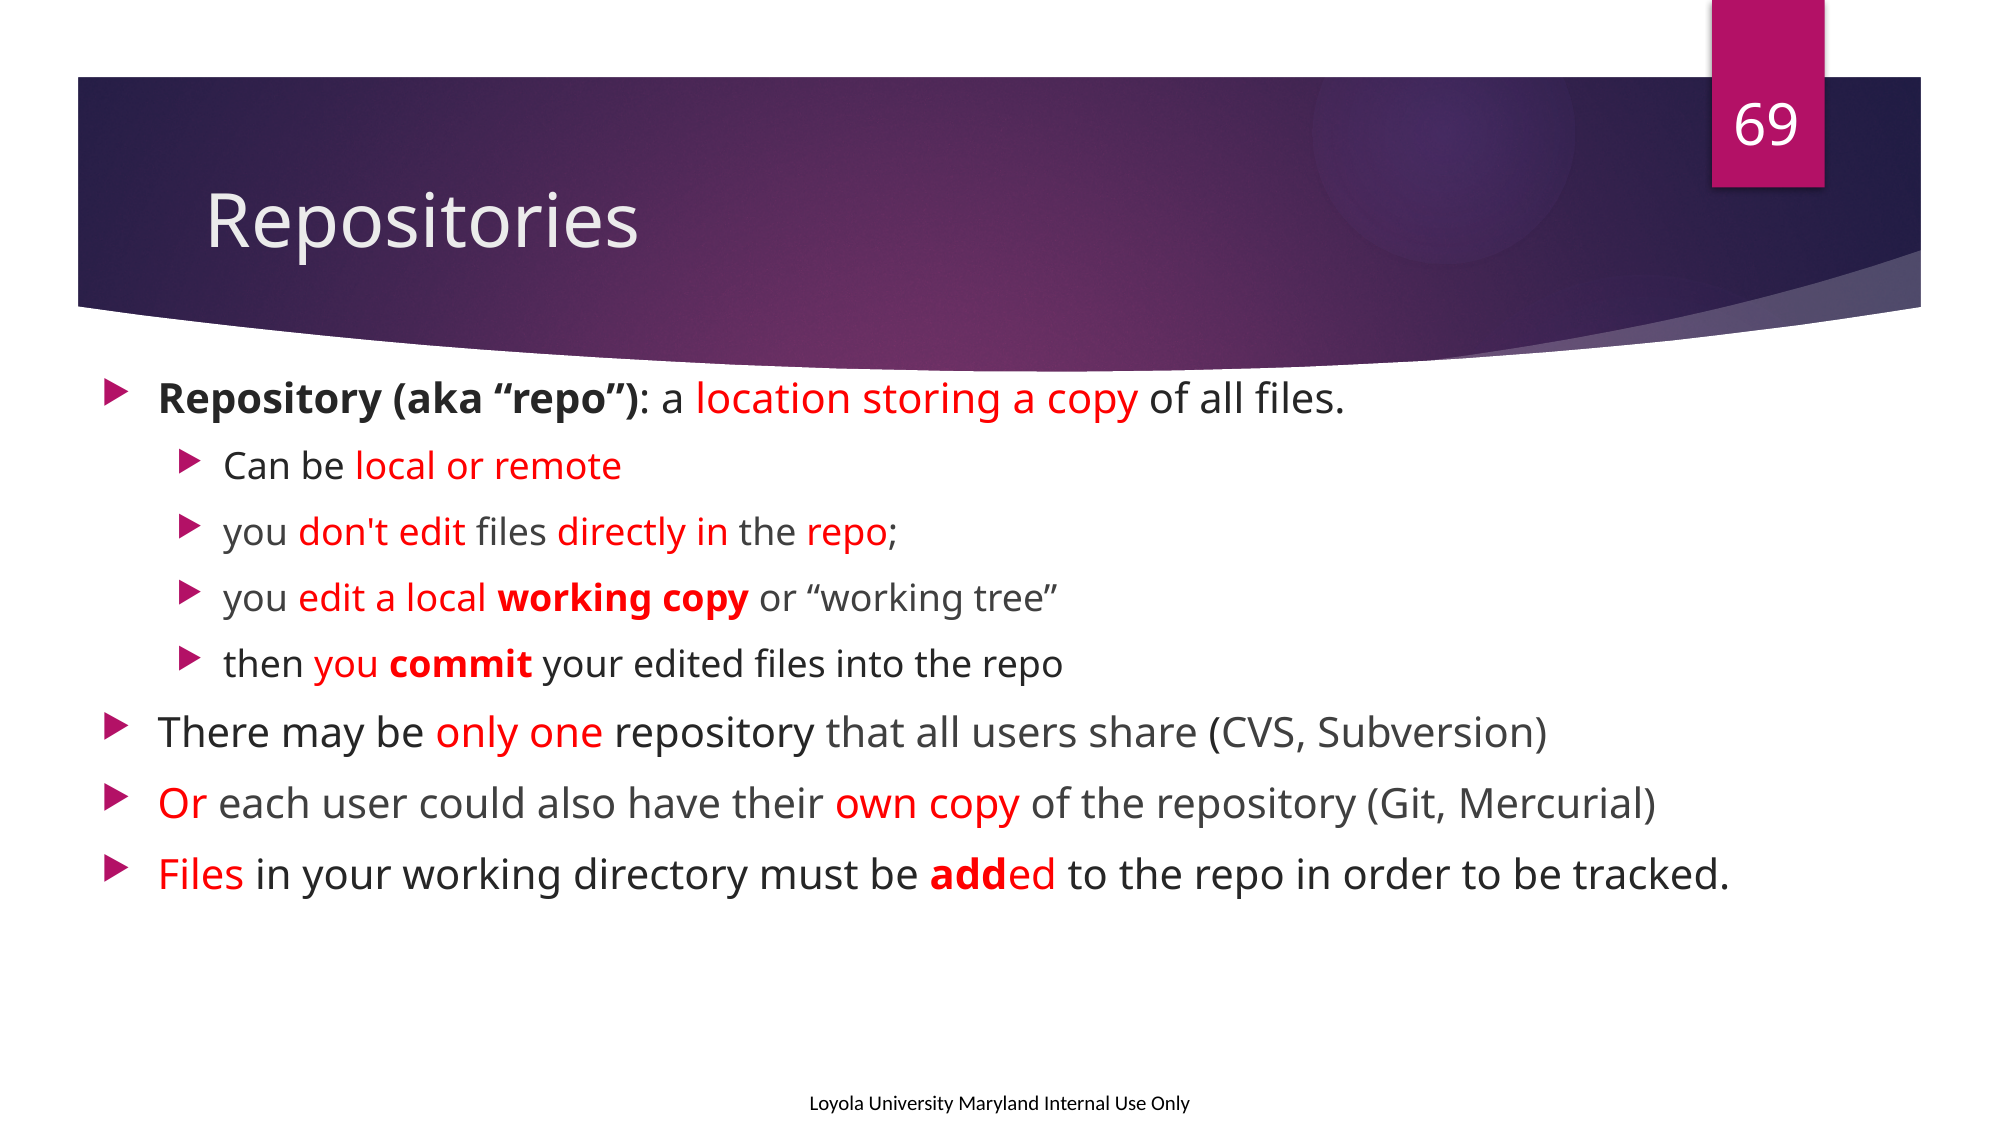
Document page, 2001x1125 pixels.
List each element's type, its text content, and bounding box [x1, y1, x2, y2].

title Repositories [189, 159, 1627, 276]
slide_number 69 [1698, 48, 1836, 175]
list Repository (aka “repo”): a location storing a copy of all files. Can be local or remote you don't edit files directly in the repo; you edit a local working copy or “working tree” then you commit your edited files into the repo There may be only one repository that all users share (CVS, Subversion) Or each user could also have their own copy of the repository (Git, Mercurial) Files in your working directory must be added to the repo in order to be tracked. [86, 364, 1915, 1102]
